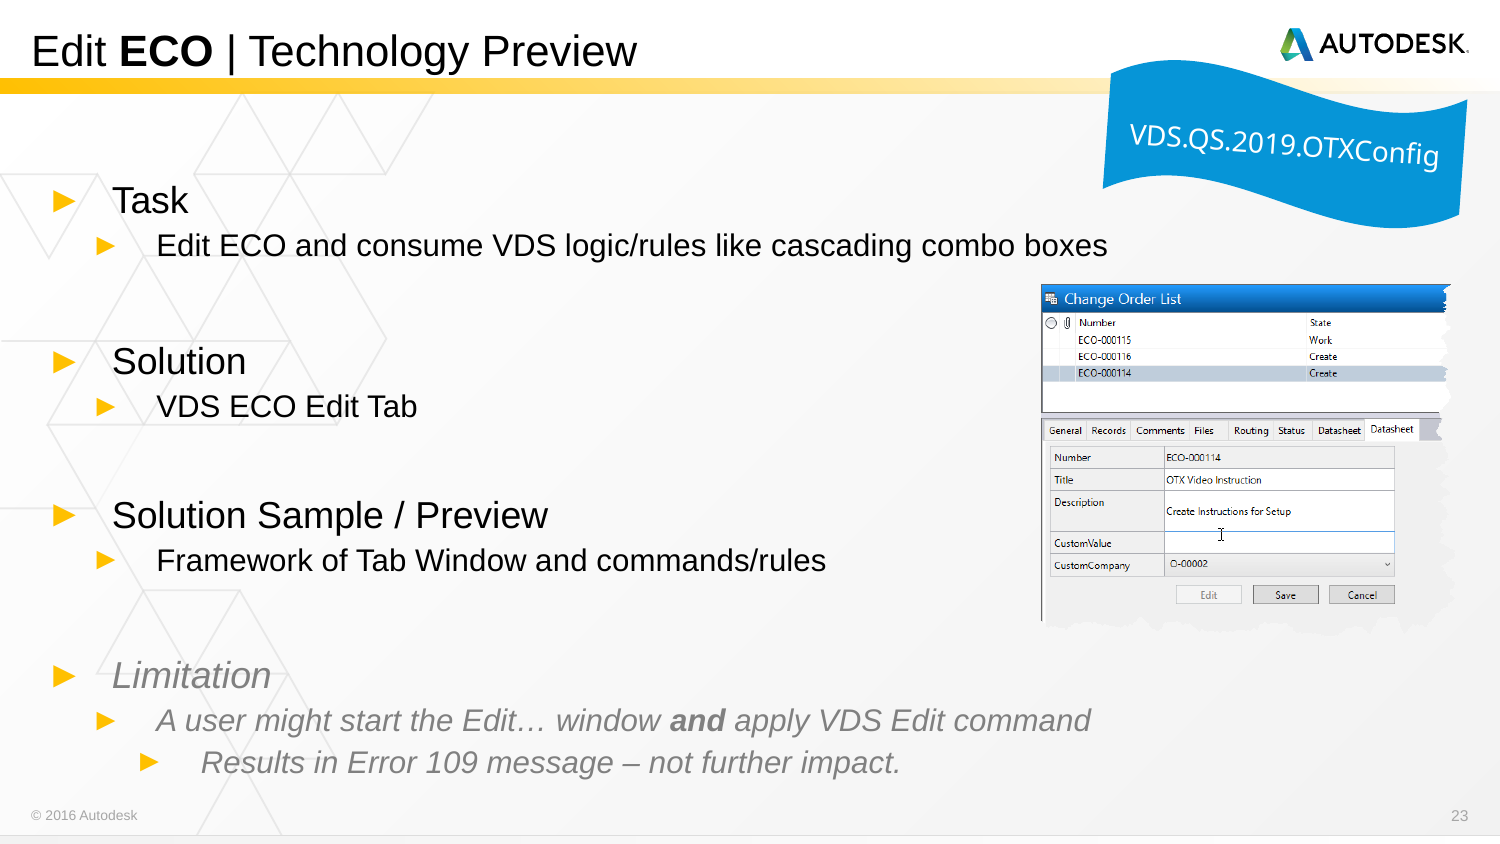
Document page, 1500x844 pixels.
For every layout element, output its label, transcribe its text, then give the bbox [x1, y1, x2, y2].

list Task Edit ECO and consume VDS logic/rules like cascading combo boxes Solution VDS ECO Edit Tab Solution Sample / Preview Framework of Tab Window and commands/rules Limitation A user might start the Edit… window and apply VDS Edit command Results in Error 109 message – not further impact. [31, 174, 1460, 790]
text_box VDS.QS.2019.OTXConfig [1101, 59, 1469, 230]
list Edit ECO | Technology Preview [31, 10, 1263, 79]
picture [1280, 28, 1469, 61]
picture [1041, 284, 1460, 641]
